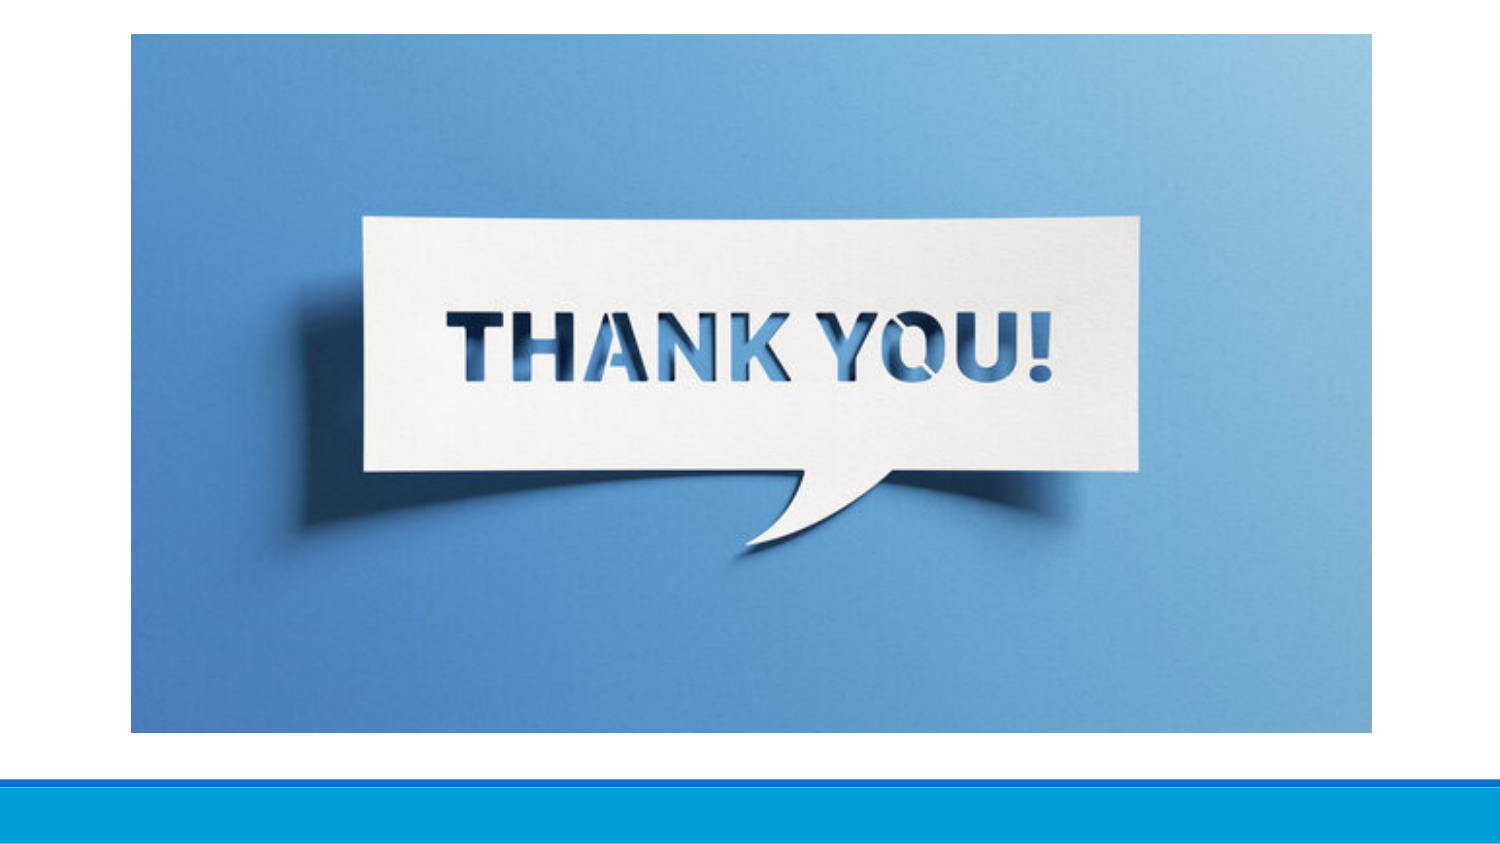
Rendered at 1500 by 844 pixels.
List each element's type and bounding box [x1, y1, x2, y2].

picture [131, 34, 1372, 733]
